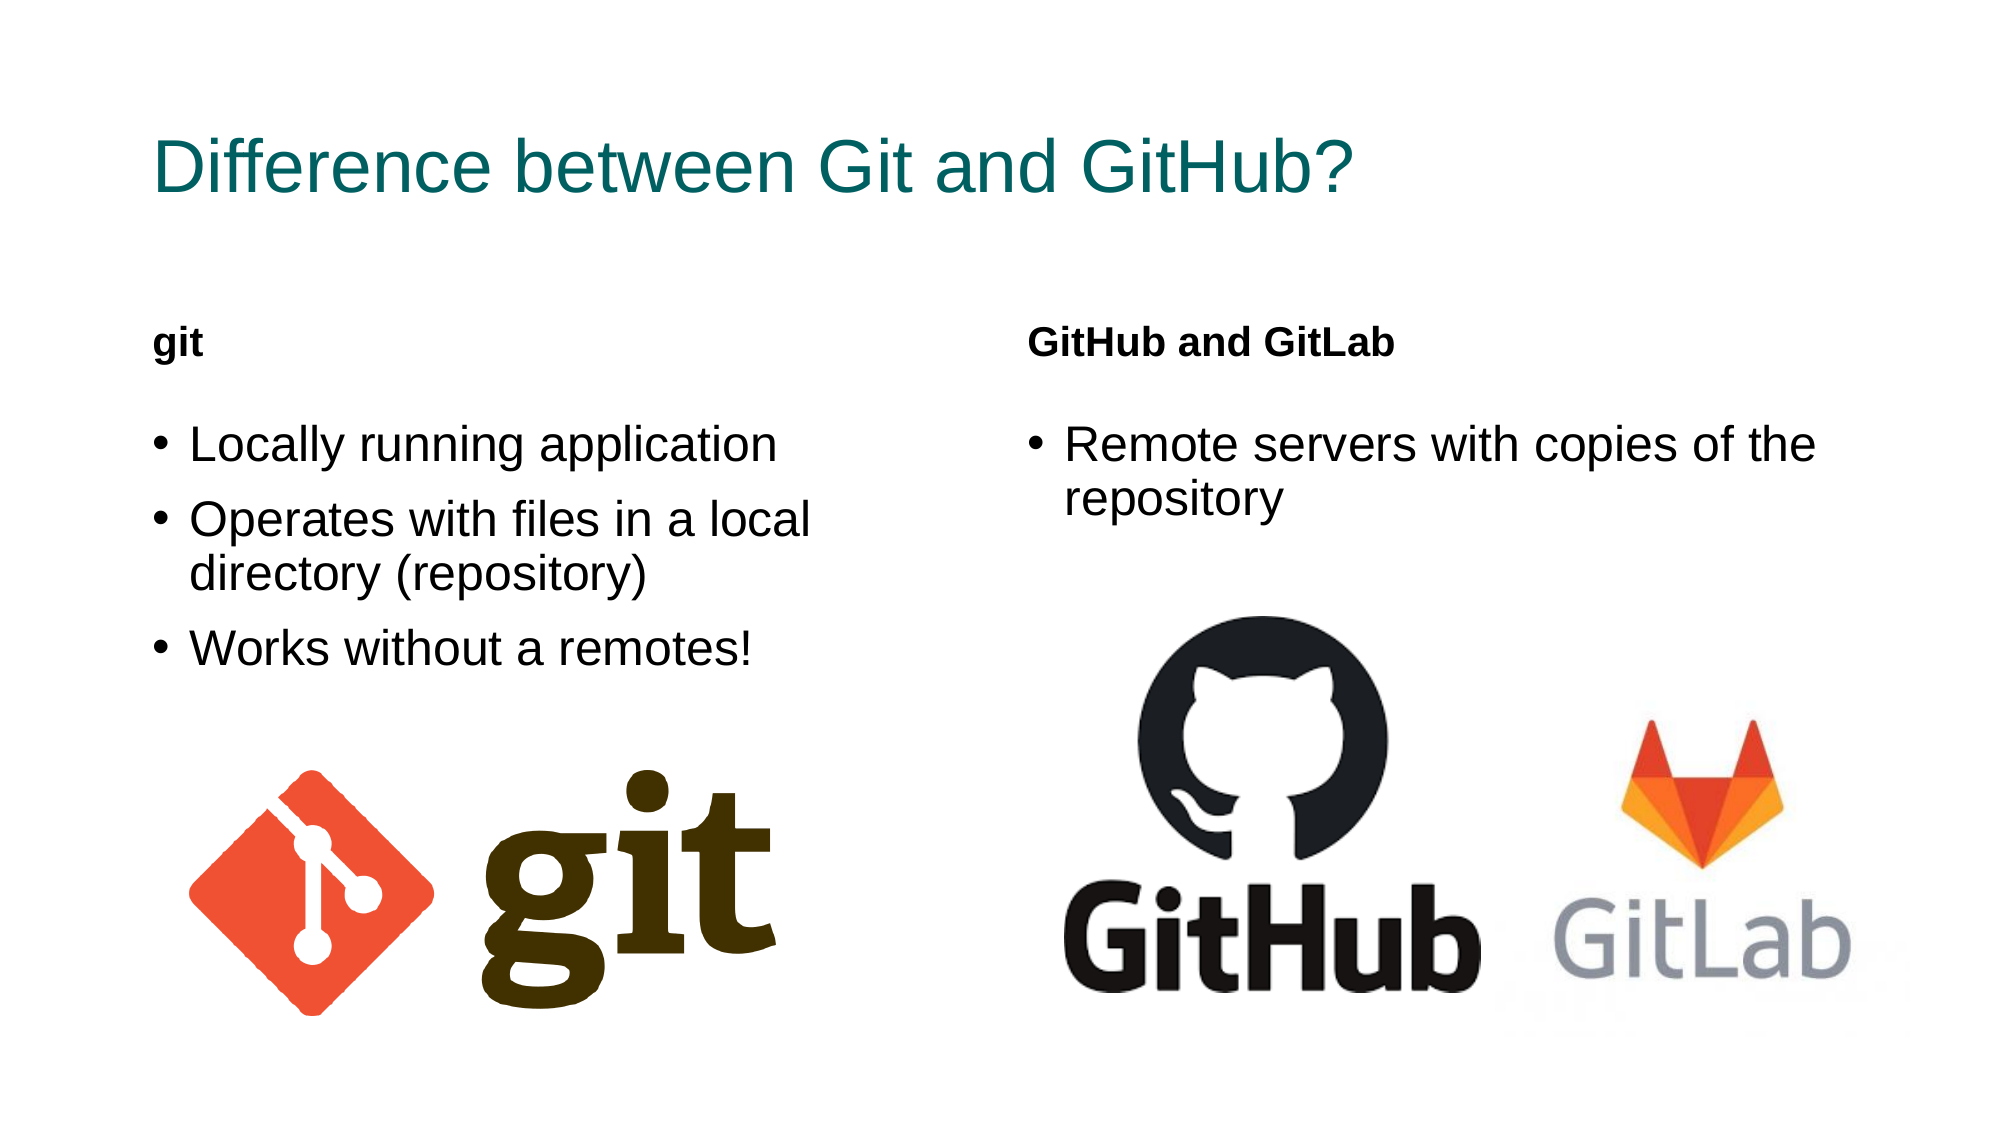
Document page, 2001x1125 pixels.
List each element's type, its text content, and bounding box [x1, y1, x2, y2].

list Remote servers with copies of the repository [1012, 410, 1863, 1016]
picture [1064, 616, 1481, 993]
picture [1495, 661, 1910, 1037]
list GitHub and GitLab [1012, 275, 1863, 410]
list Locally running application Operates with files in a local directory (repository) Works without a remotes! [137, 410, 984, 1016]
title Difference between Git and GitHub? [137, 59, 1863, 278]
picture [189, 770, 776, 1016]
list git [137, 275, 984, 410]
